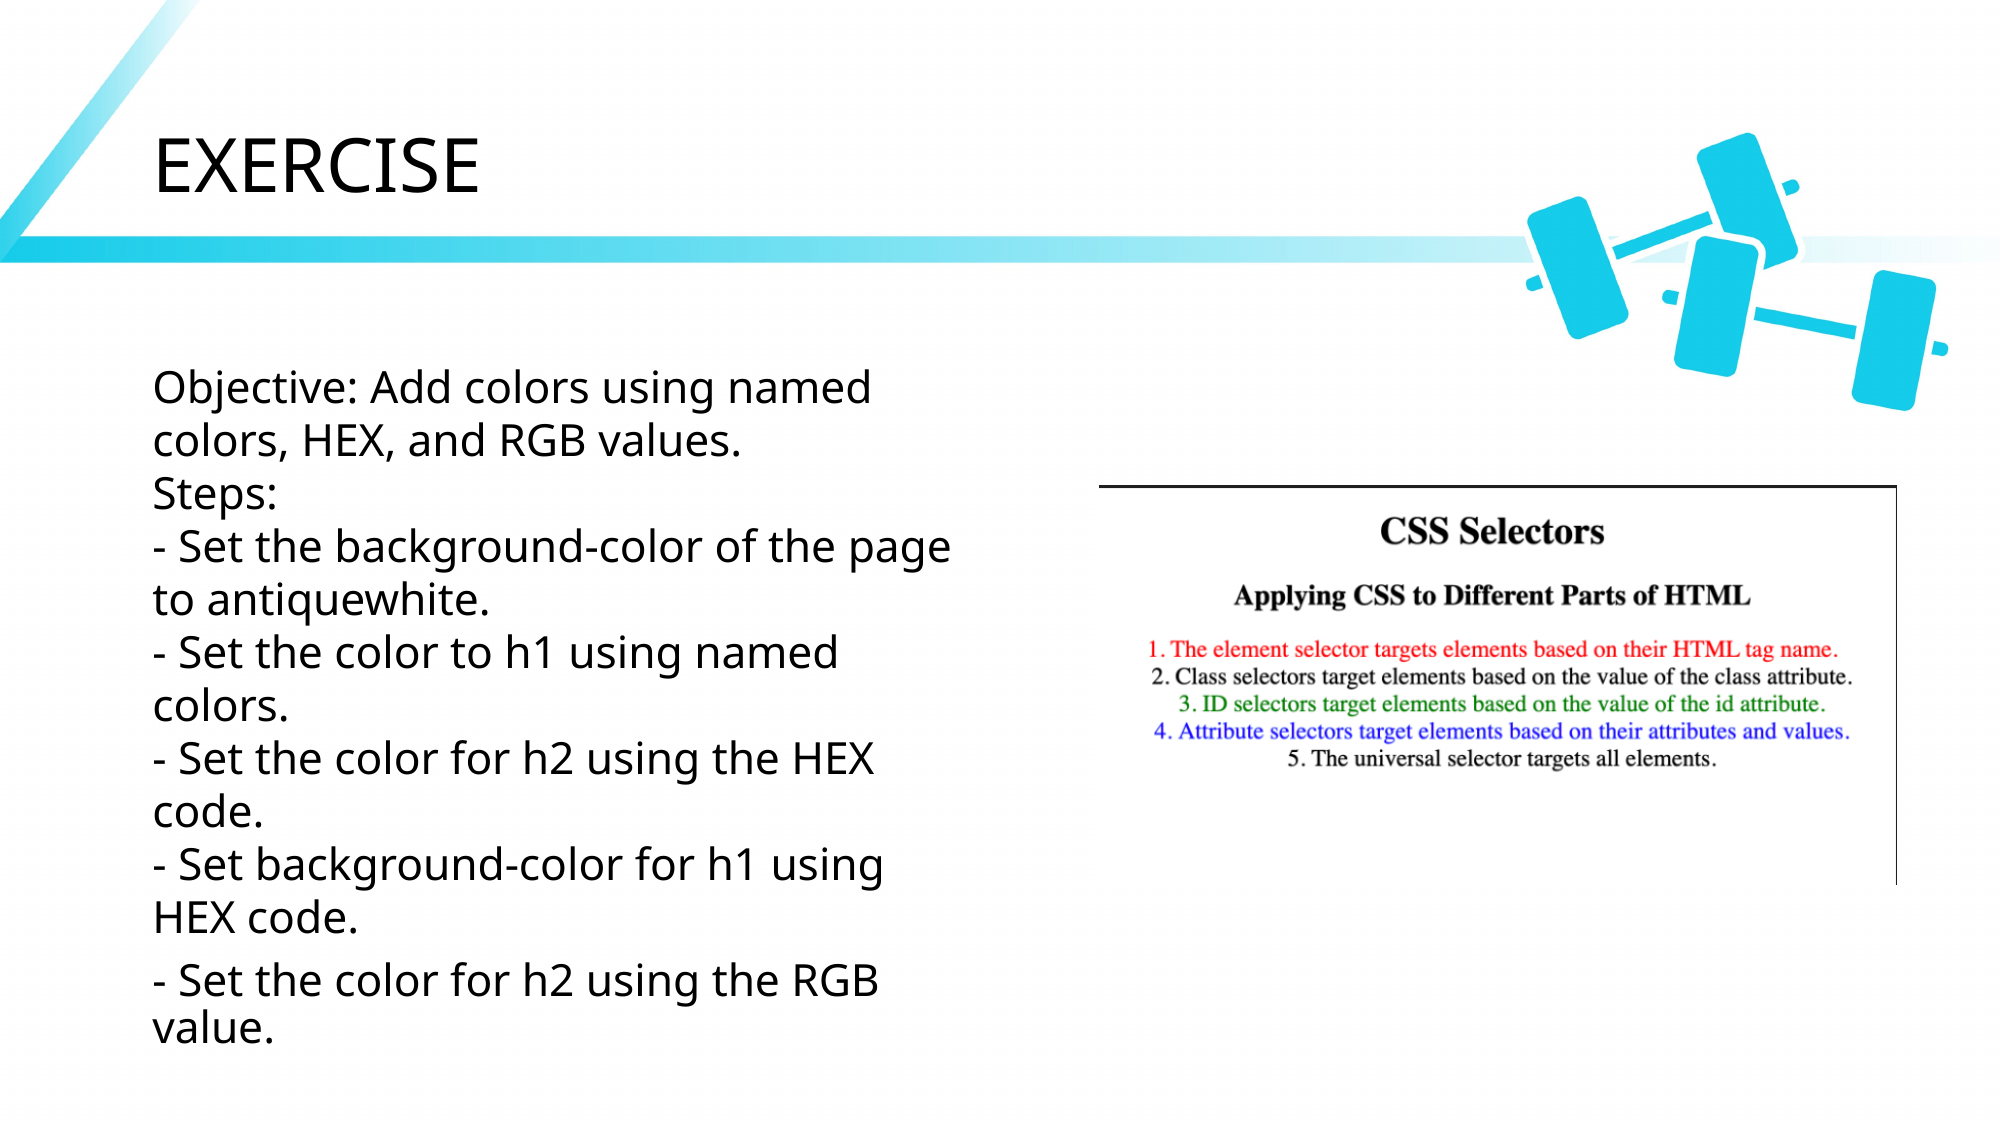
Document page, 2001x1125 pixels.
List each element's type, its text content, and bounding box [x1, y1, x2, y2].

title EXERCISE [137, 59, 1863, 278]
text_box Objective: Add colors using named colors, HEX, and RGB values. Steps: - Set the background-color of the page to antiquewhite. - Set the color to h1 using named colors. - Set the color for h2 using the HEX code. - Set background-color for h1 using HEX code. - Set the color for h2 using the RGB value. [137, 351, 988, 1066]
picture [0, 0, 2000, 1125]
